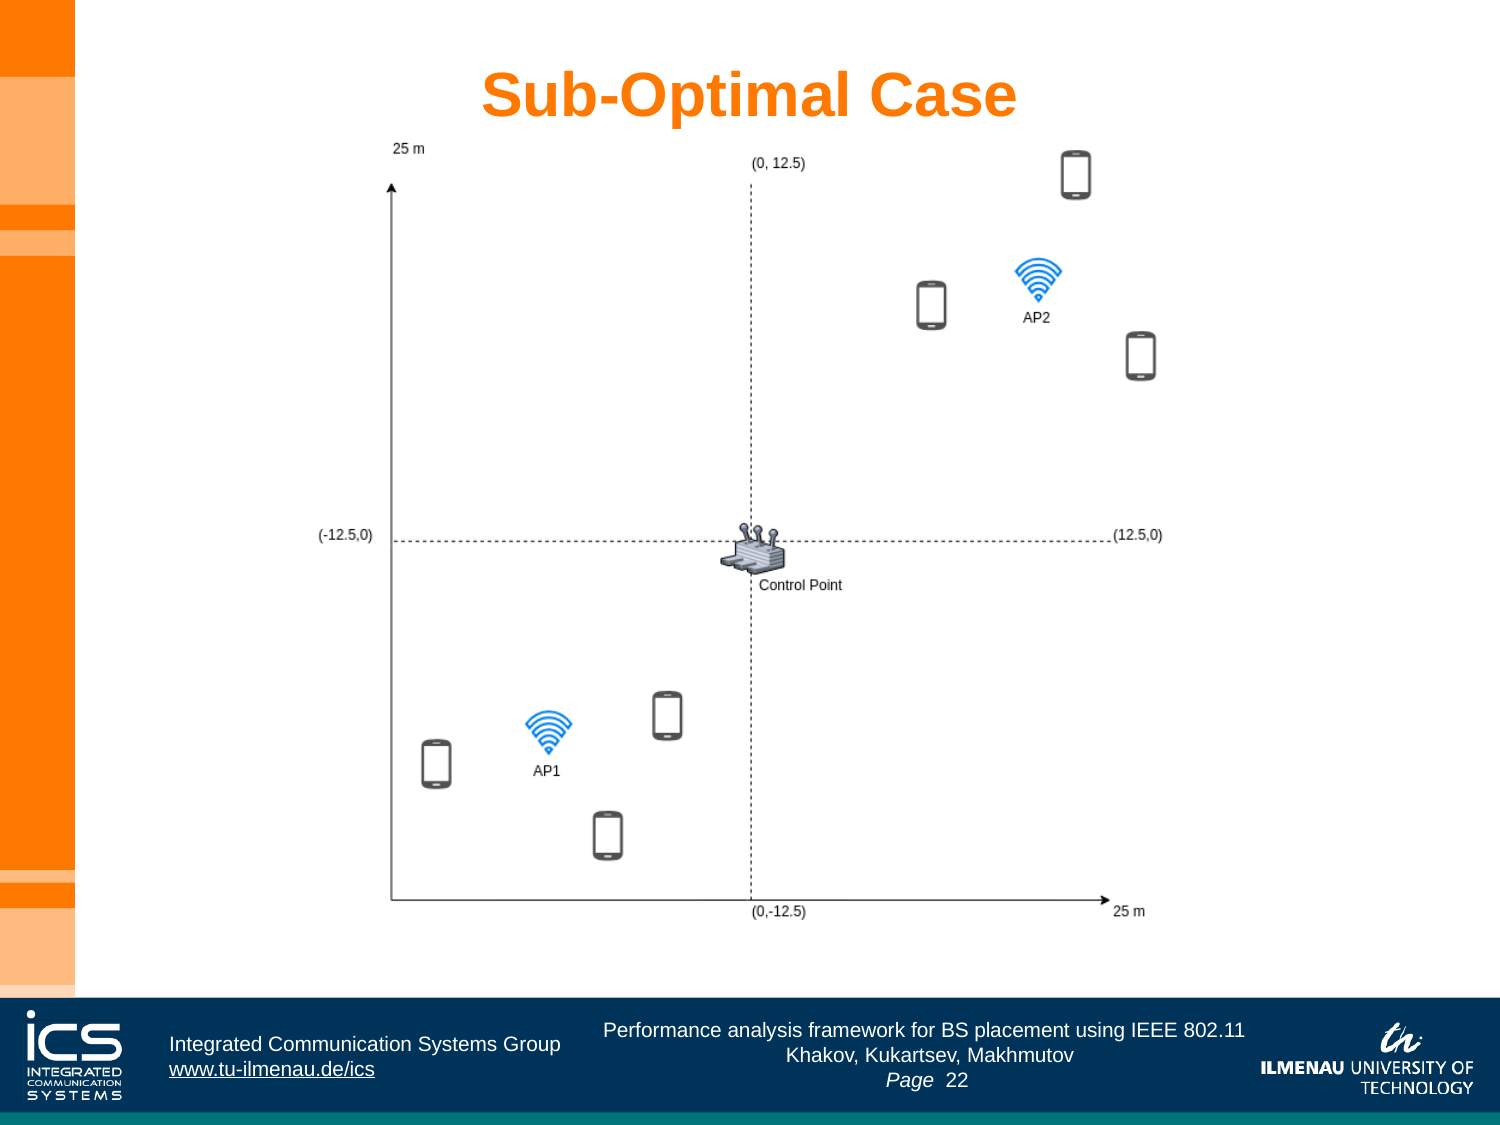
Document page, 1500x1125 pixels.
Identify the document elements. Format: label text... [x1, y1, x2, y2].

picture [316, 136, 1184, 927]
picture [1261, 1022, 1474, 1094]
title Sub-Optimal Case [75, 45, 1425, 138]
picture [23, 1009, 124, 1102]
